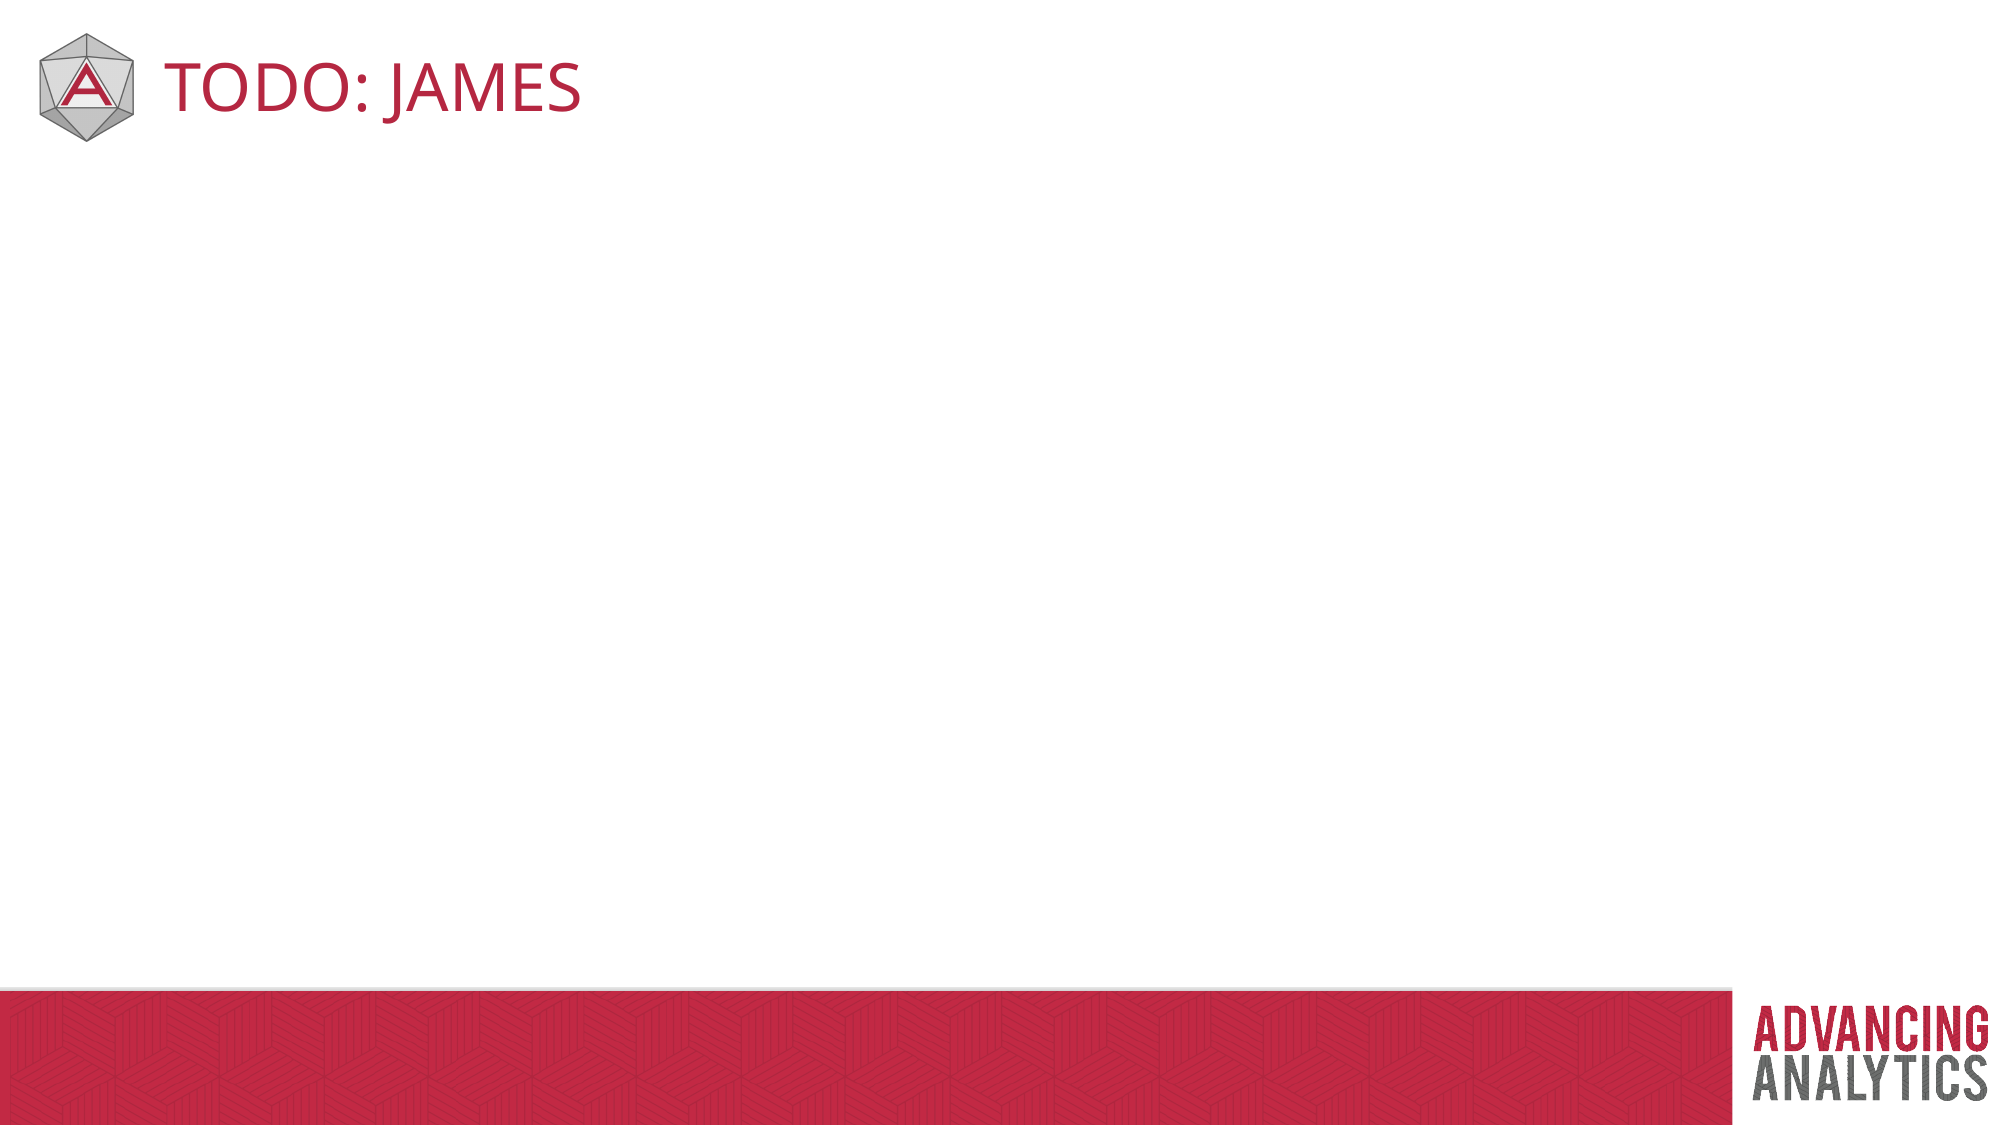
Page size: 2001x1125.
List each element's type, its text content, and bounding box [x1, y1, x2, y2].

picture [1744, 987, 2000, 1125]
title TODO: JAMES [149, 37, 1282, 138]
picture [0, 987, 1733, 1125]
picture [31, 32, 142, 143]
